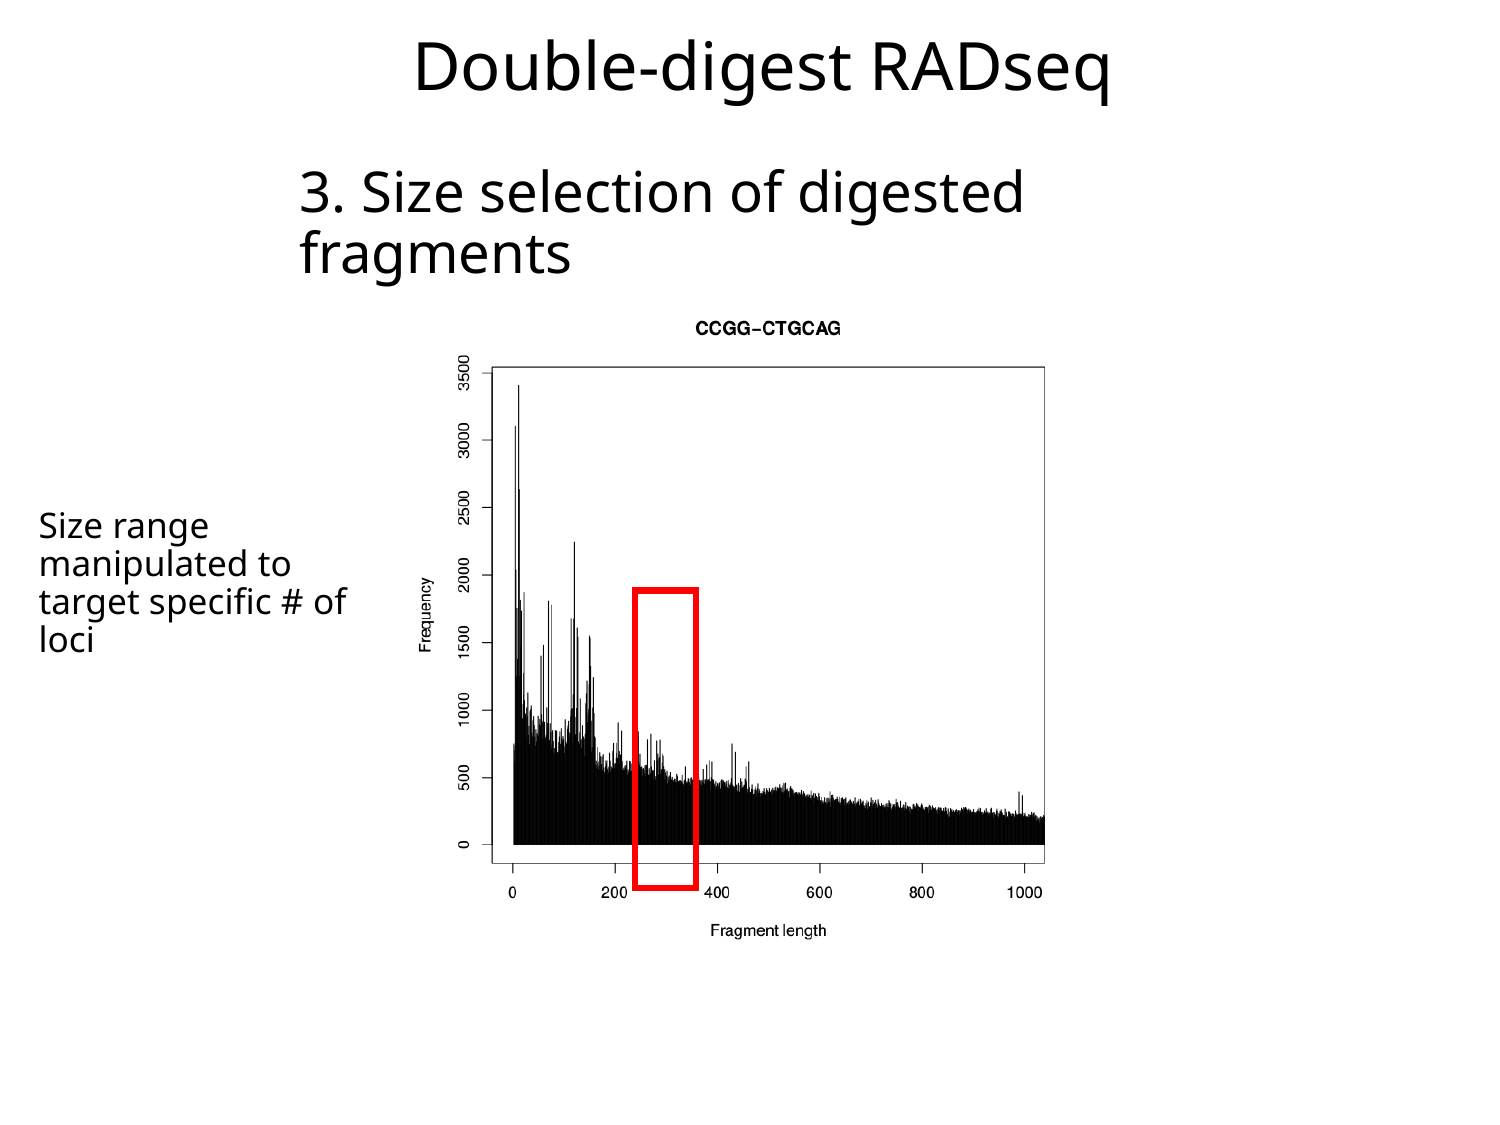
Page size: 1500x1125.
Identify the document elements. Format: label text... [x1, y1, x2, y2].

picture [416, 306, 1072, 958]
text_box Double-digest RADseq [116, 11, 1411, 127]
title 3. Size selection of digested fragments [284, 143, 1302, 307]
text_box Size range manipulated to target specific # of loci [27, 502, 381, 666]
